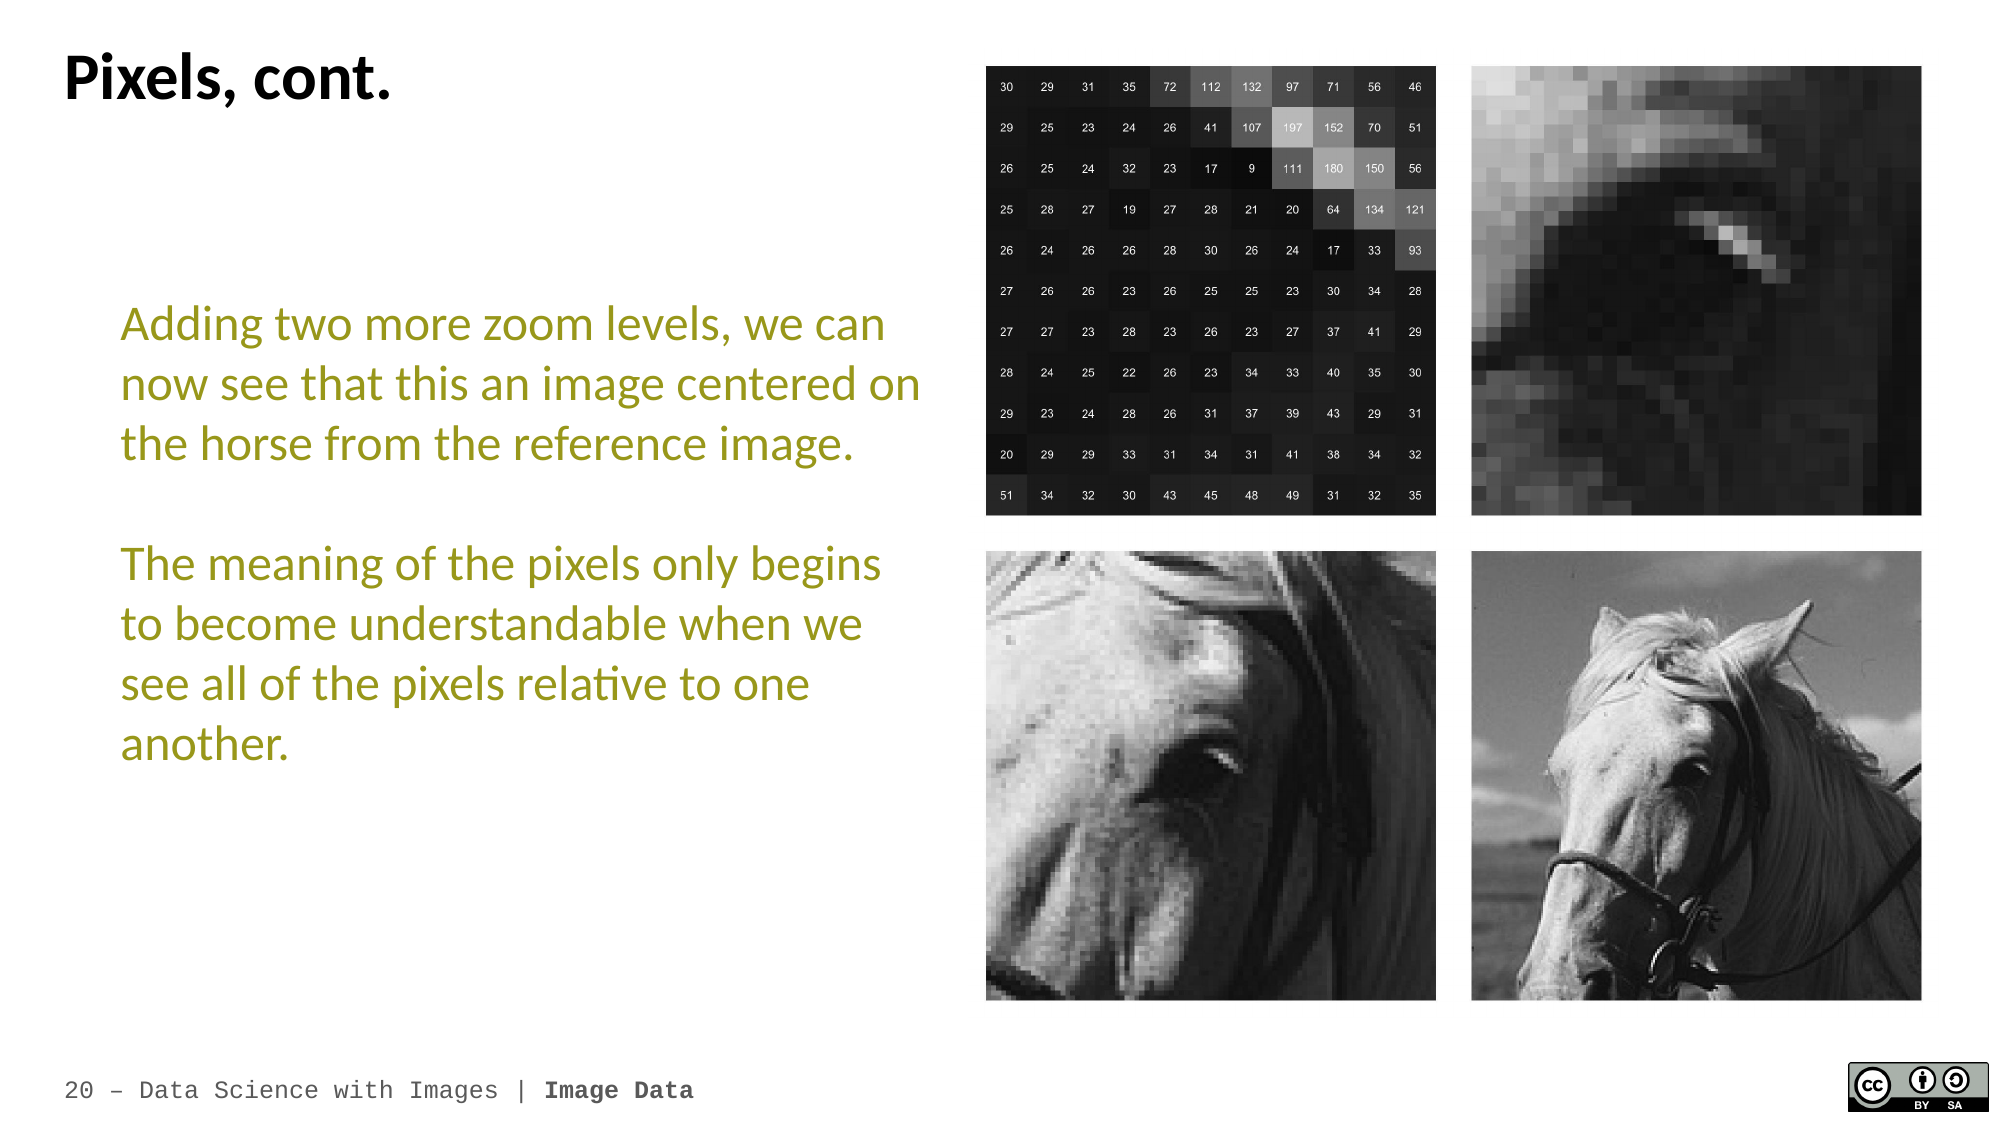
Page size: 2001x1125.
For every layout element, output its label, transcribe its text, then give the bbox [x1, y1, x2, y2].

text_box Pixels, cont. [49, 25, 1431, 121]
picture [1848, 1061, 1990, 1112]
text_box Adding two more zoom levels, we can now see that this an image centered on the horse from the reference image. The meaning of the pixels only begins to become understandable when we see all of the pixels relative to one another. [105, 283, 946, 779]
picture [968, 48, 1939, 1019]
text_box 20 – Data Science with Images | Image Data [49, 1066, 814, 1112]
